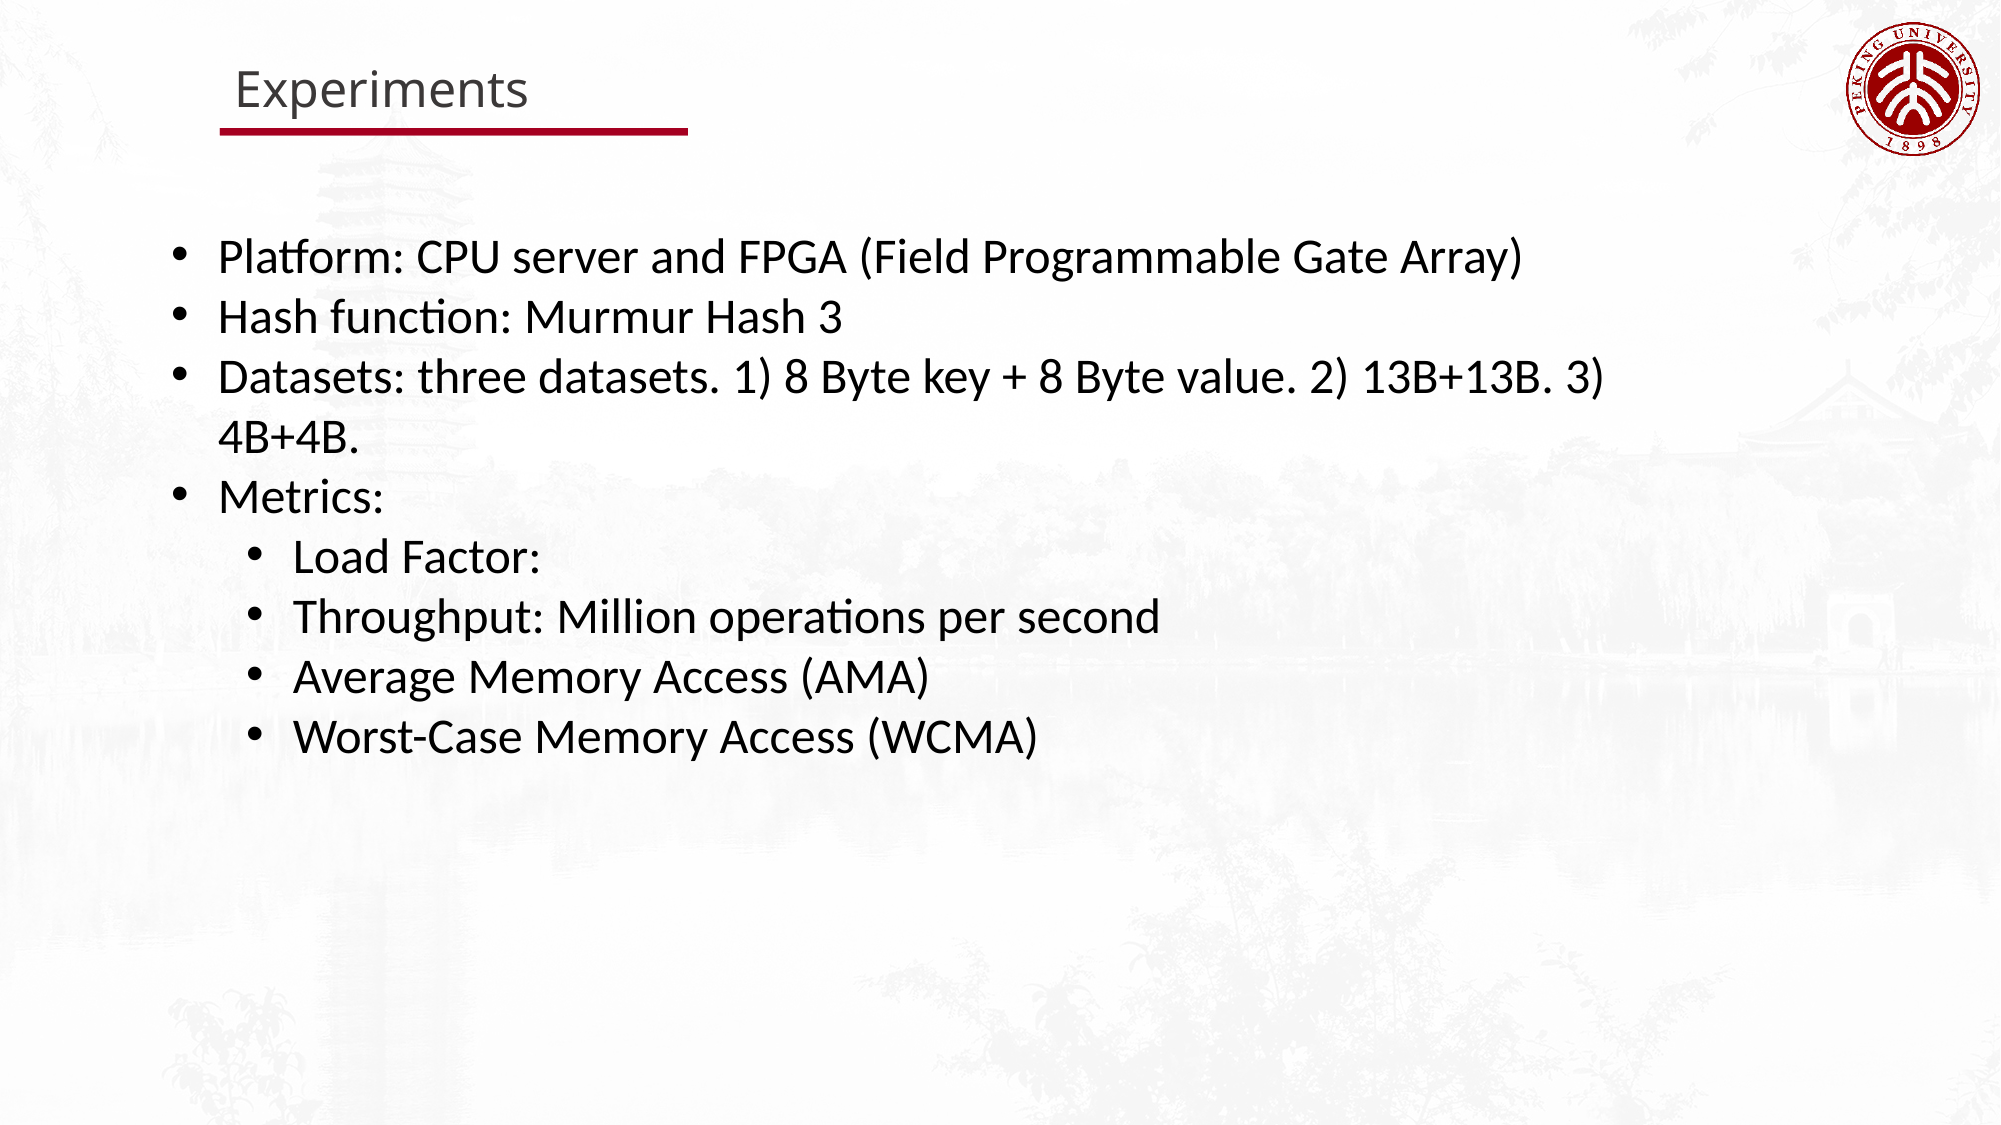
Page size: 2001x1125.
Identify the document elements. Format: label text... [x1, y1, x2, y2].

text_box Experiments [219, 50, 734, 126]
text_box [219, 127, 689, 137]
picture [0, 0, 2001, 1125]
